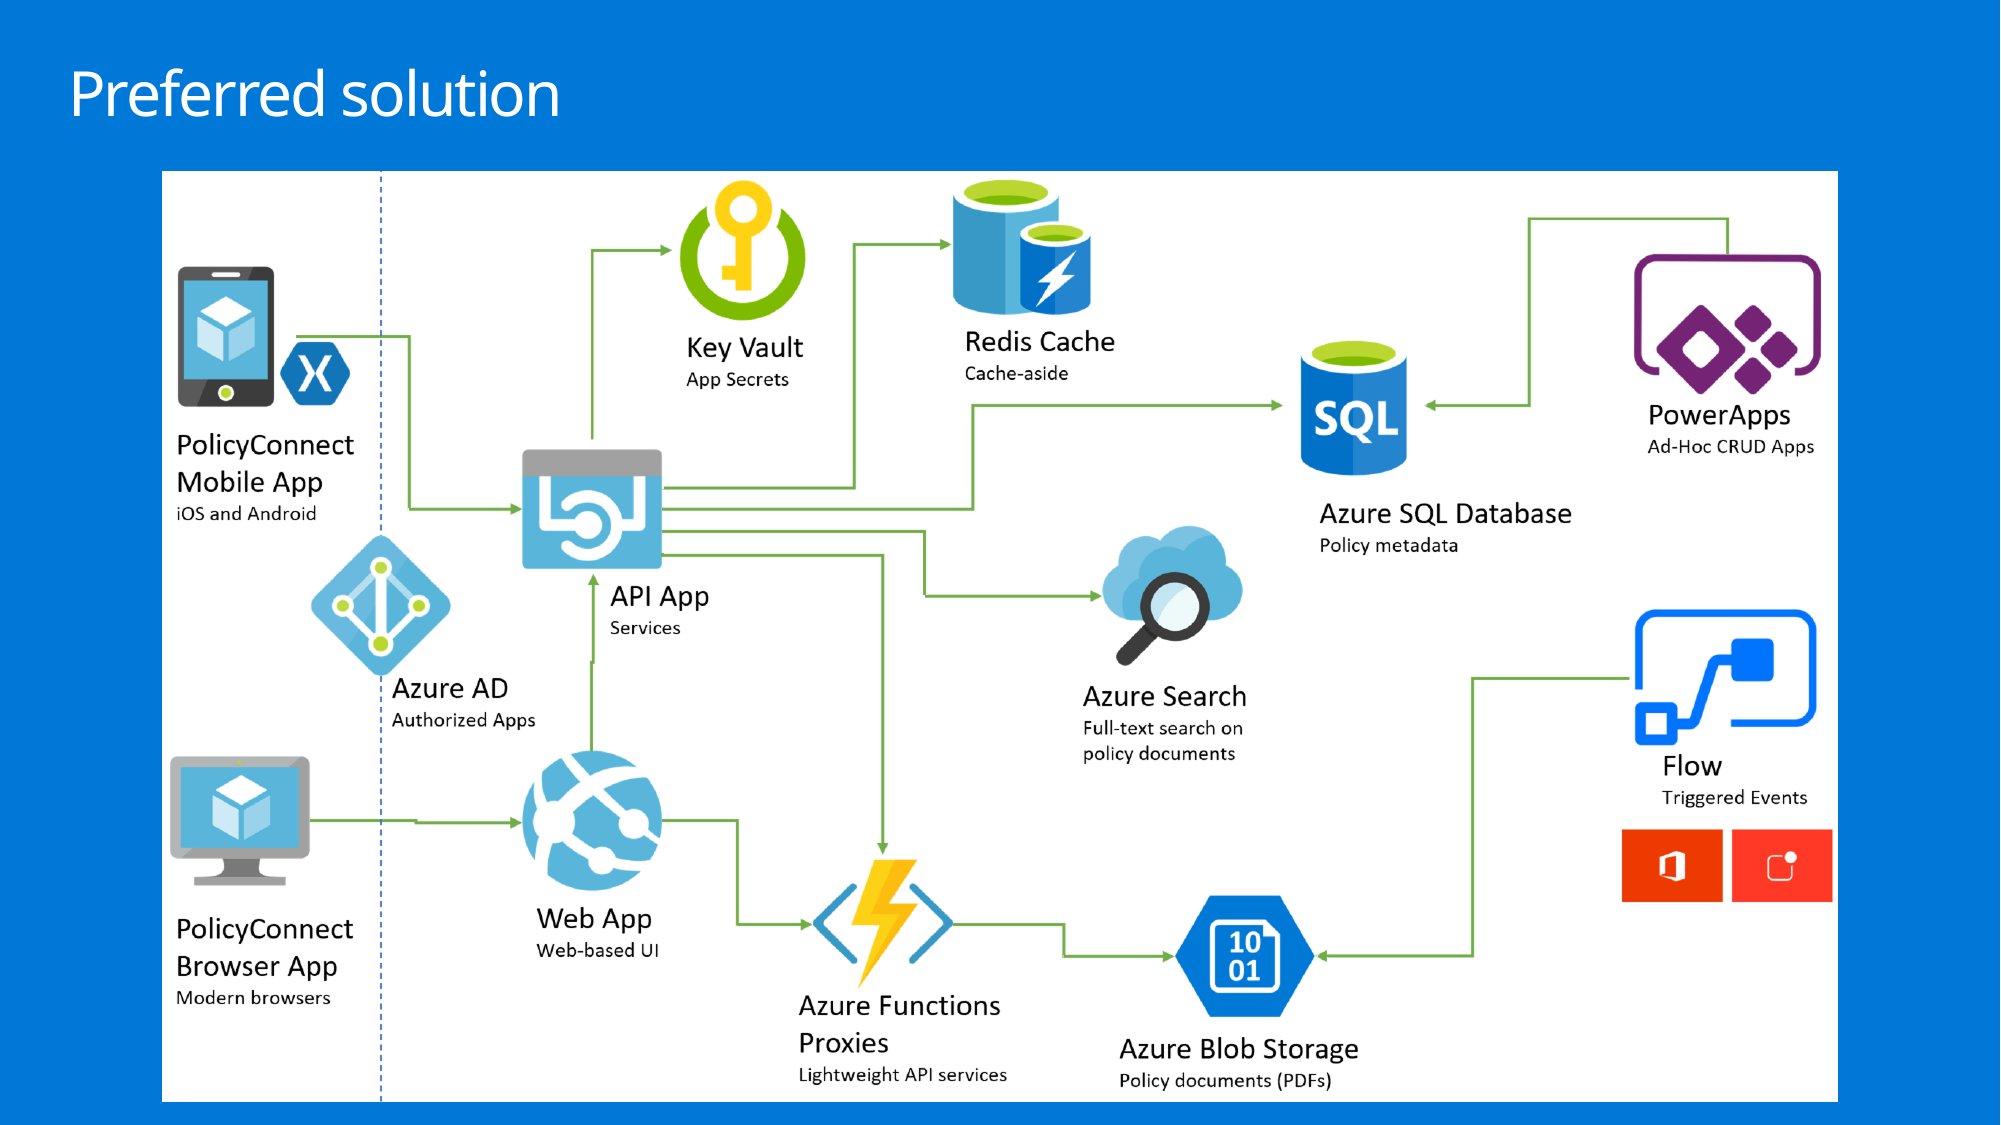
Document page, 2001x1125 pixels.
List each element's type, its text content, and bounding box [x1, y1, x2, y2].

title Preferred solution [44, 47, 1957, 196]
picture [162, 171, 1838, 1102]
